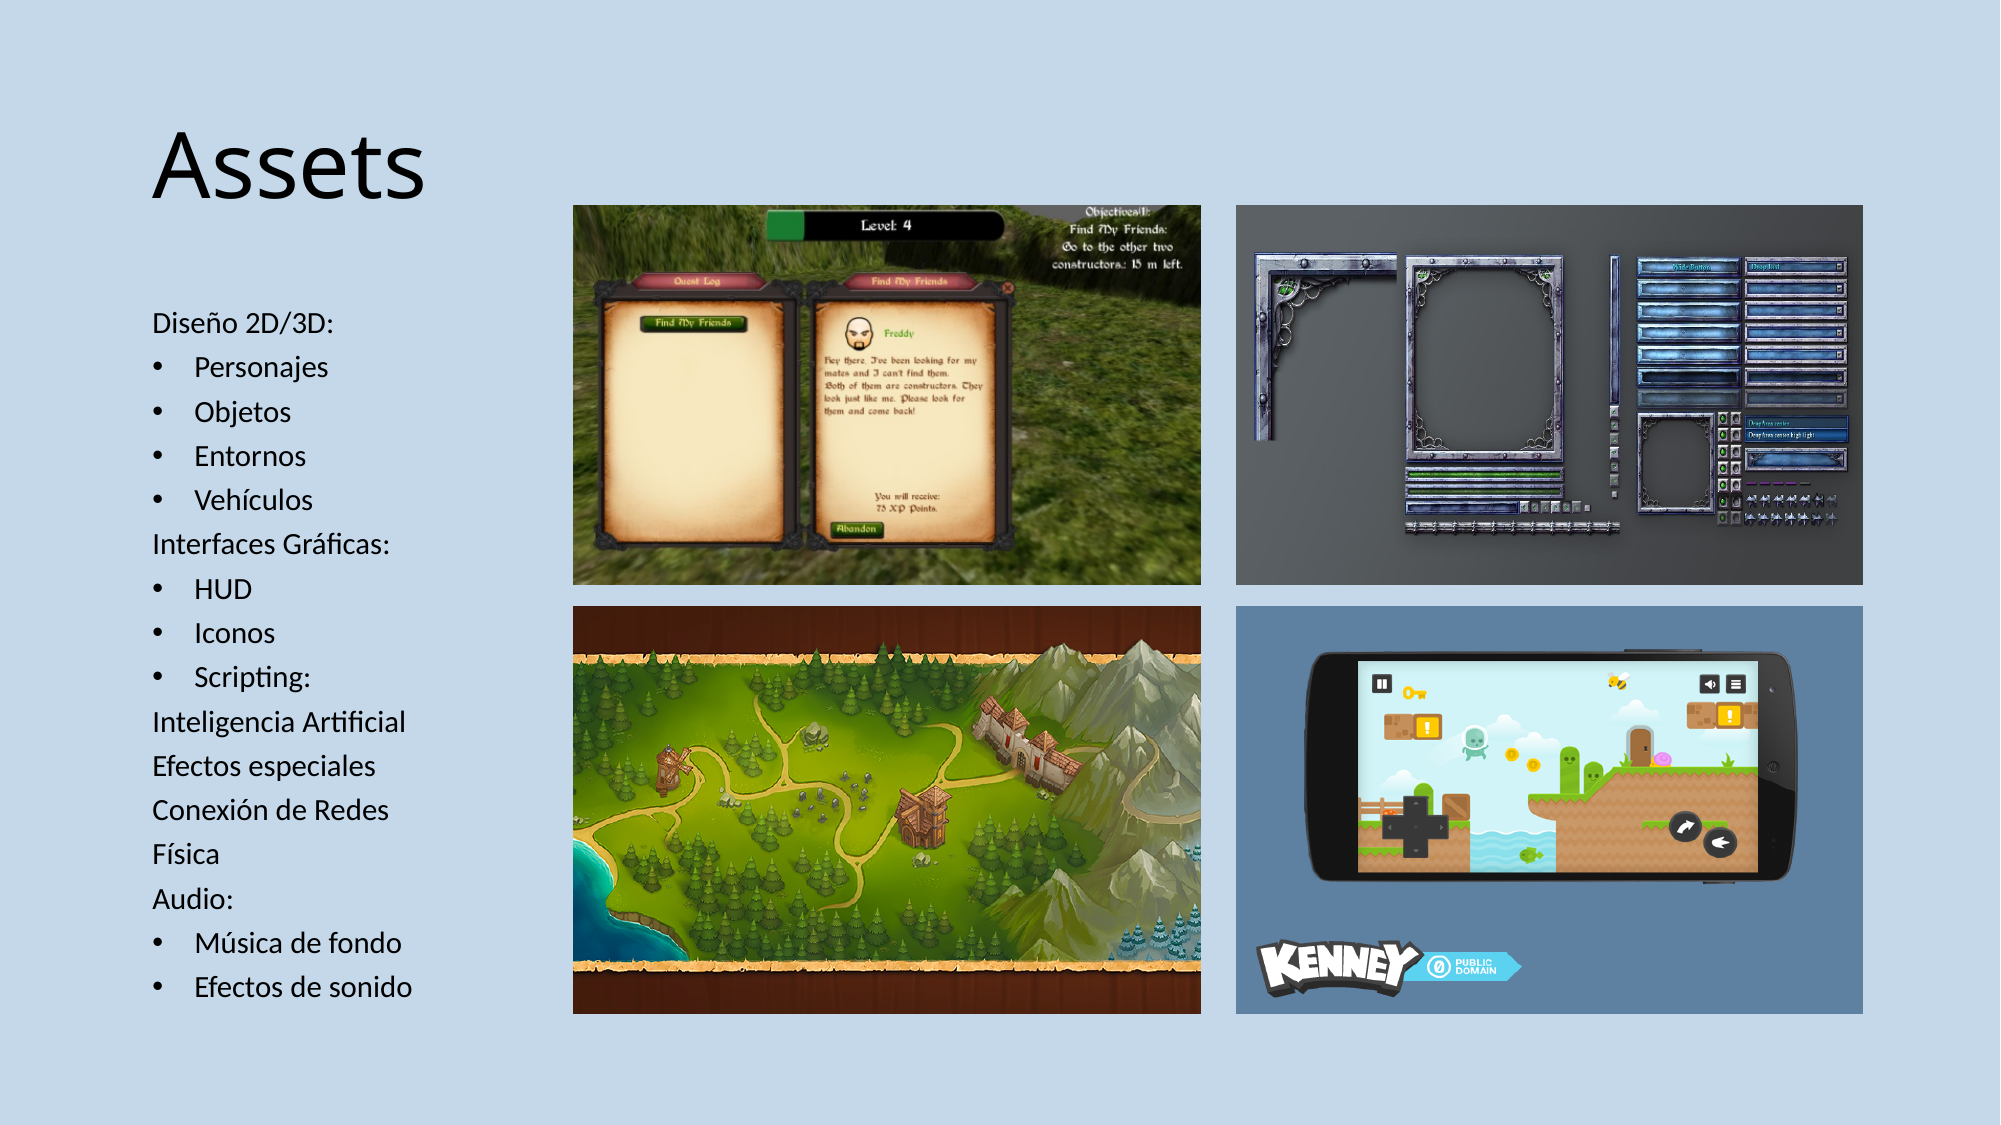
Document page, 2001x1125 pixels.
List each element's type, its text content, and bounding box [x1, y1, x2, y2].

title Assets [137, 59, 1863, 278]
list Diseño 2D/3D: Personajes Objetos Entornos Vehículos Interfaces Gráficas: HUD Iconos Scripting: Inteligencia Artificial Efectos especiales Conexión de Redes Física Audio: Música de fondo Efectos de sonido [137, 299, 710, 1014]
picture [573, 205, 1201, 585]
picture [1235, 205, 1863, 585]
picture [1235, 606, 1863, 1014]
picture [573, 606, 1201, 1014]
